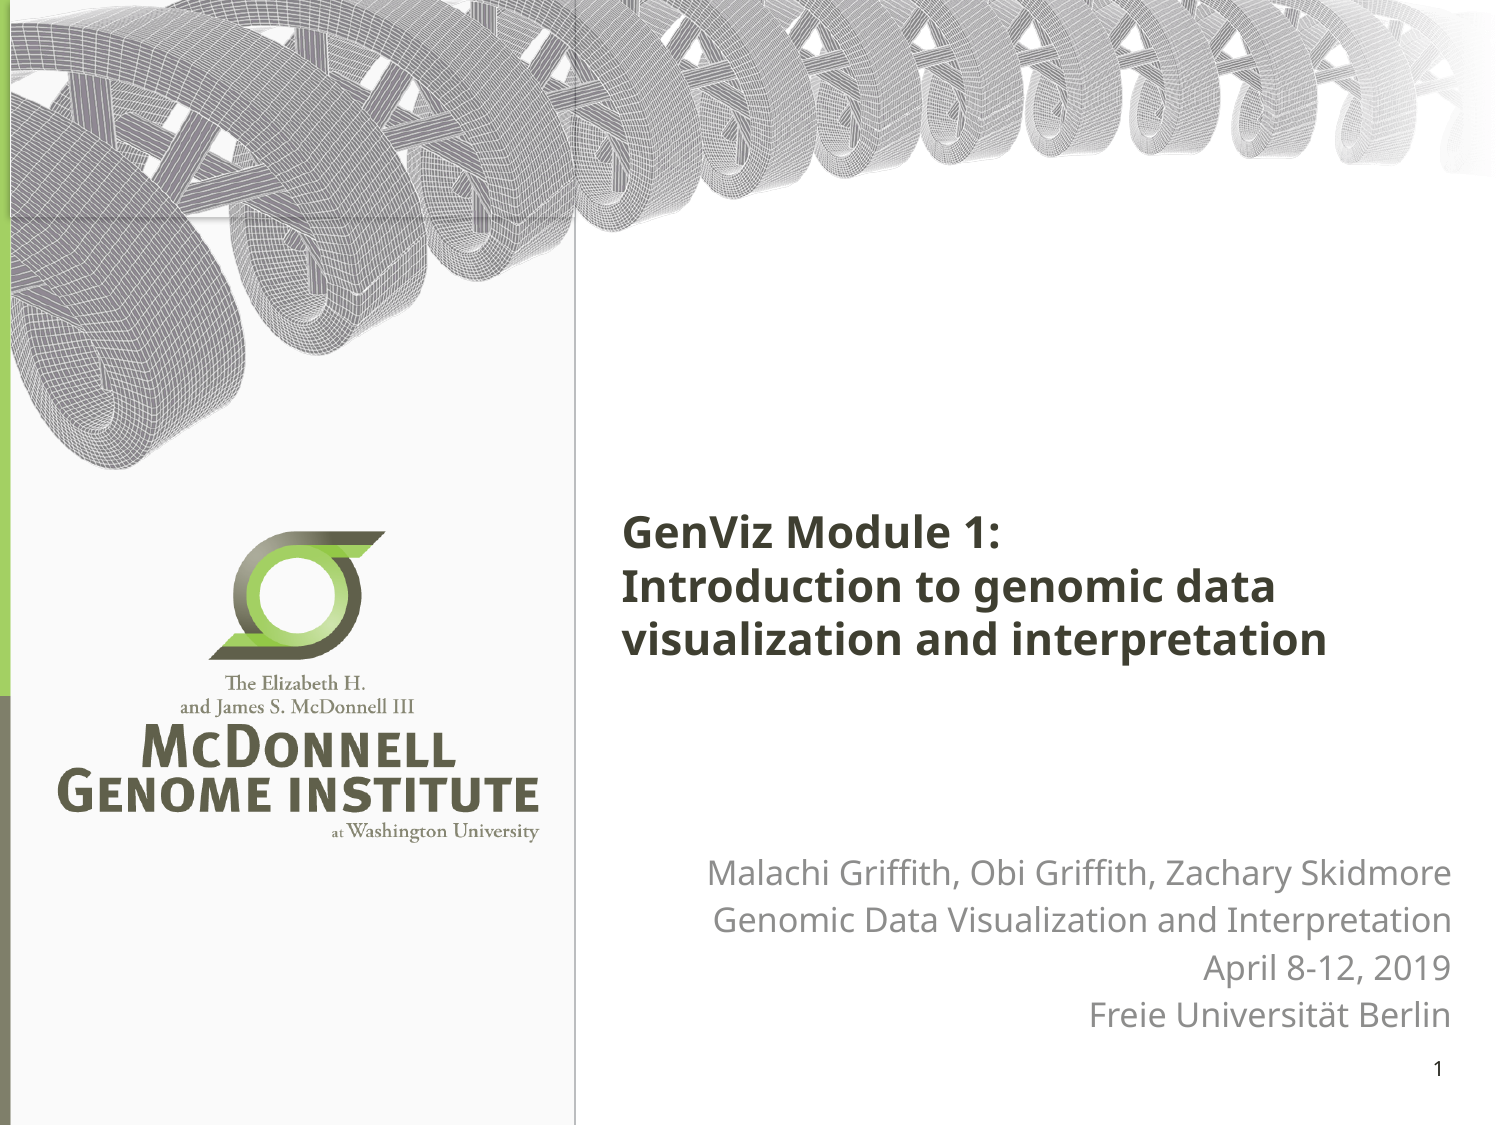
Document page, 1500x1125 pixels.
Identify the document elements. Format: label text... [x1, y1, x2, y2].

picture [0, 0, 1500, 1125]
subtitle Malachi Griffith, Obi Griffith, Zachary Skidmore Genomic Data Visualization and Interpretation April 8-12, 2019 Freie Universität Berlin [606, 843, 1467, 1044]
title GenViz Module 1: Introduction to genomic data visualization and interpretation [606, 494, 1467, 672]
